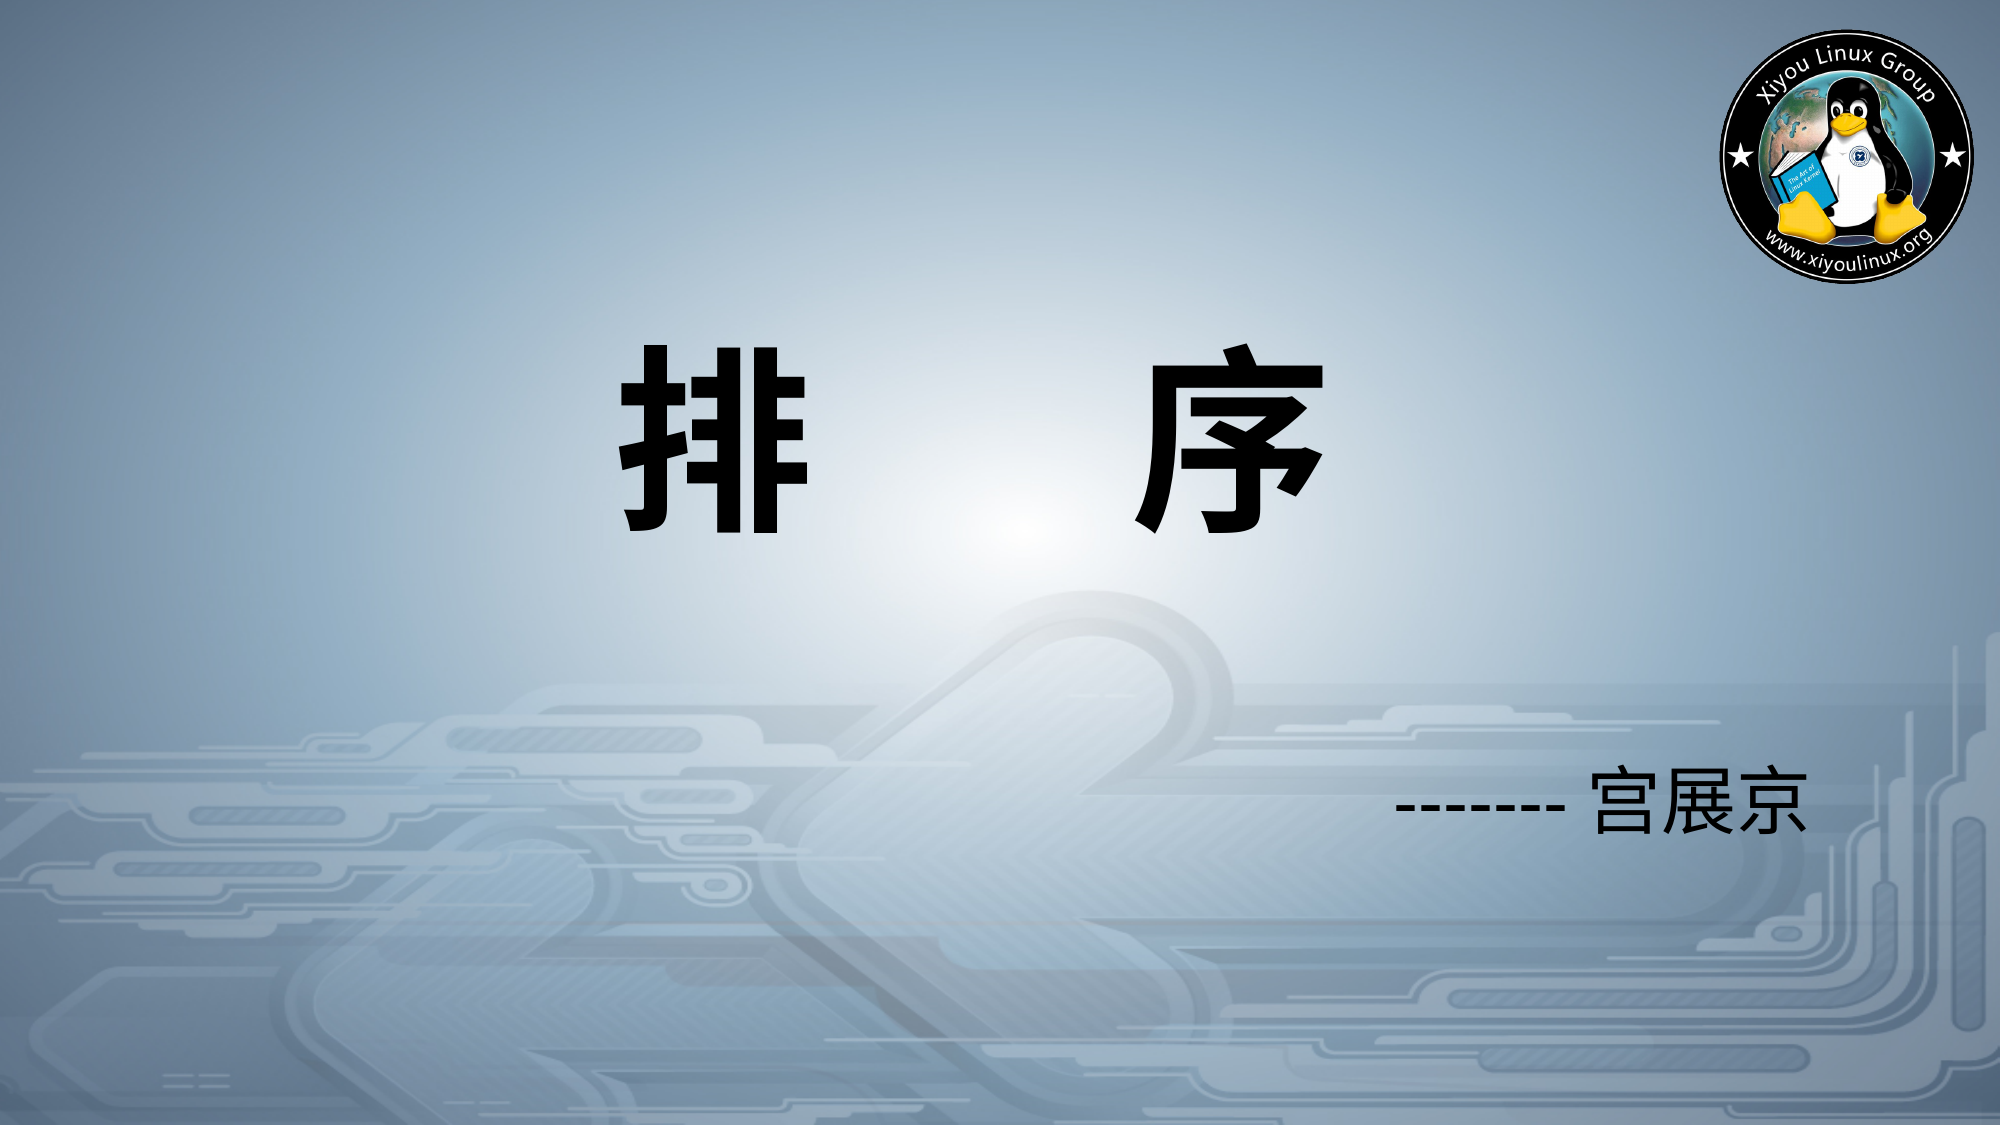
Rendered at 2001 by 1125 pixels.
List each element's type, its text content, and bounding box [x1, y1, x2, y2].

title 排 序 [162, 320, 1549, 551]
picture [0, 0, 2000, 1125]
subtitle -------宫展京 [1024, 745, 2000, 947]
